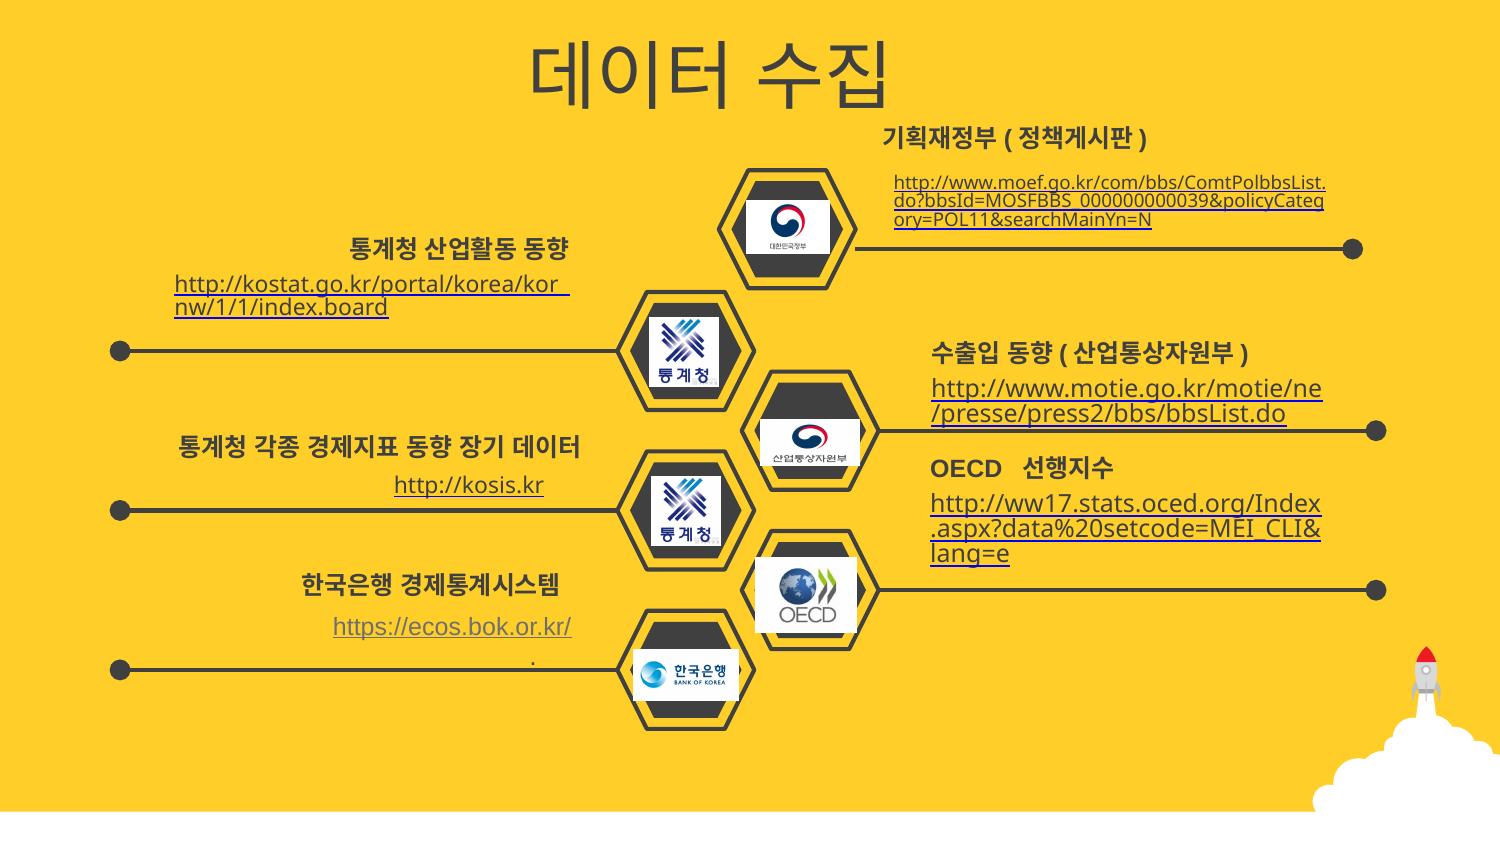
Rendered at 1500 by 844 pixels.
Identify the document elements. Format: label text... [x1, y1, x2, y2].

picture [760, 419, 860, 466]
picture [649, 317, 719, 388]
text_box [741, 371, 879, 490]
text_box 기획재정부(정책게시판) [868, 115, 1294, 160]
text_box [617, 291, 755, 411]
picture [746, 200, 831, 254]
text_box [159, 226, 586, 389]
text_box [718, 169, 856, 289]
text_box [915, 479, 1341, 618]
text_box http://www.moef.go.kr/com/bbs/ComtPolbbsList.do?bbsId=MOSFBBS_000000000039&policyCategory=POL11&searchMainYn=N [878, 162, 1342, 224]
picture [651, 476, 721, 547]
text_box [741, 530, 879, 650]
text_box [916, 329, 1342, 472]
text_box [150, 561, 587, 680]
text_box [617, 610, 755, 730]
list 데이터 수집 [0, 26, 1461, 121]
text_box http://kosis.kr [378, 478, 584, 509]
picture [754, 556, 857, 633]
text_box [44, 399, 597, 470]
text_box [617, 451, 755, 570]
picture [632, 649, 739, 702]
